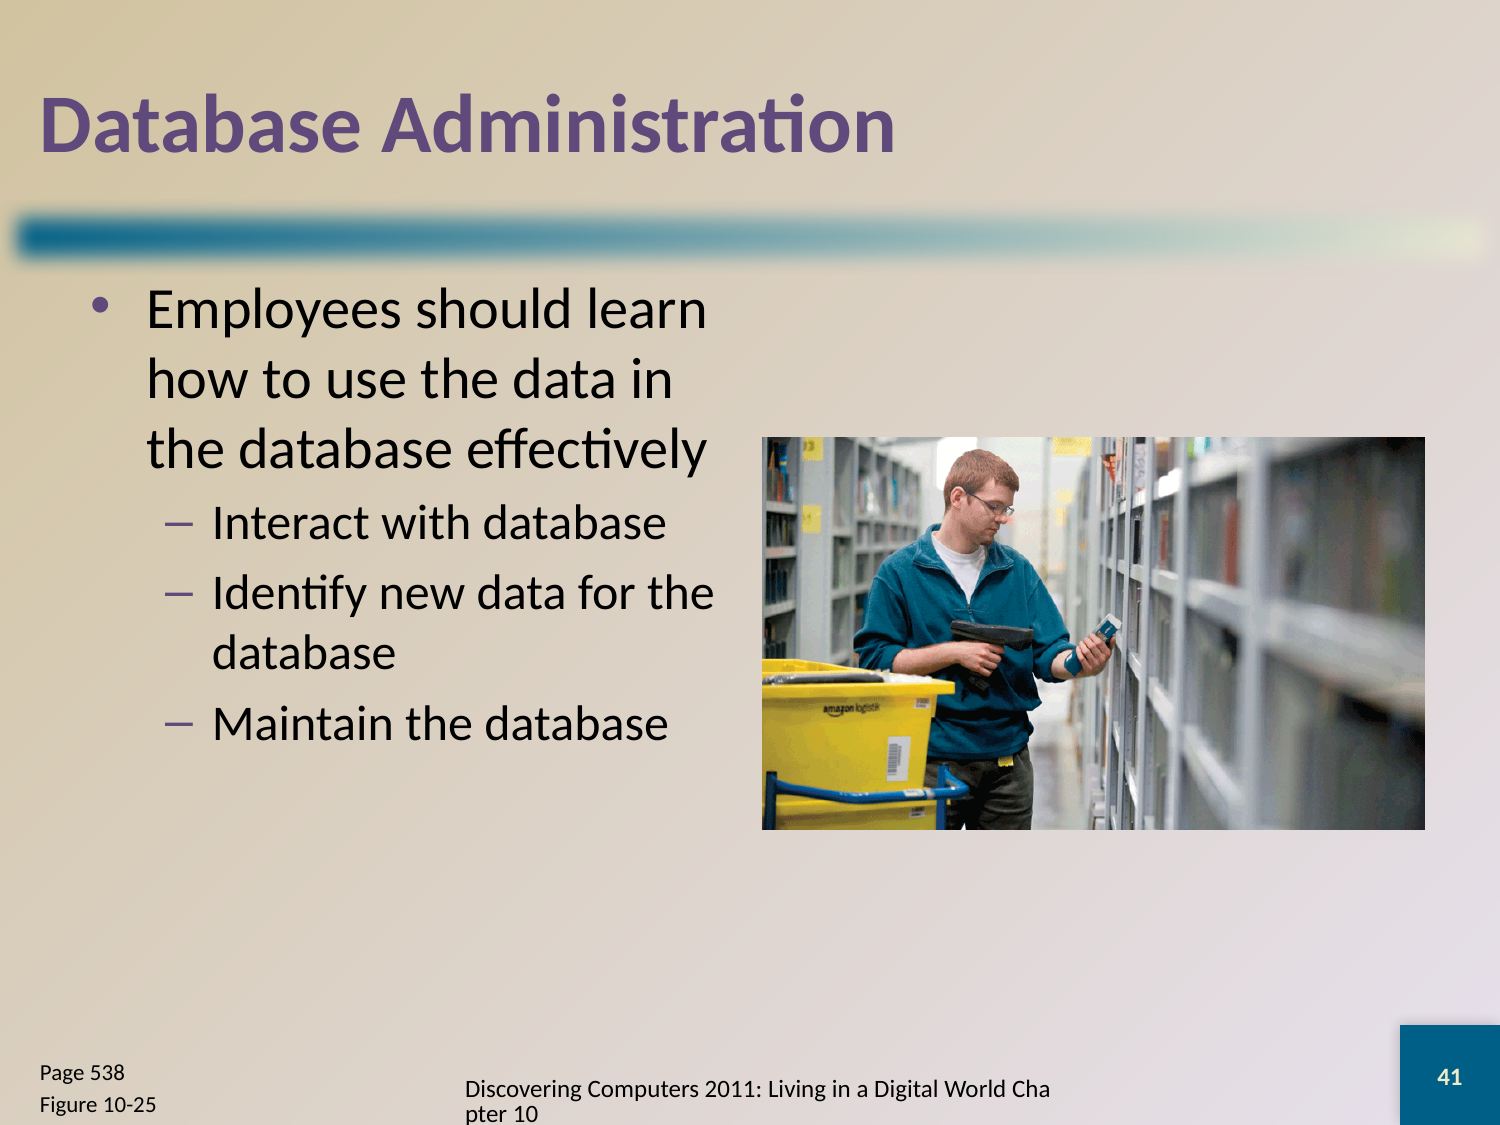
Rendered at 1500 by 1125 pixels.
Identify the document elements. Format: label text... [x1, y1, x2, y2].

list Employees should learn how to use the data in the database effectively Interact with database Identify new data for the database Maintain the database [75, 262, 738, 1005]
title Database Administration [24, 24, 1475, 213]
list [762, 437, 1426, 830]
list Page 538 Figure 10-25 [24, 1050, 300, 1125]
footer Discovering Computers 2011: Living in a Digital World Chapter 10 [450, 1050, 1075, 1125]
slide_number 41 [1400, 1025, 1500, 1125]
